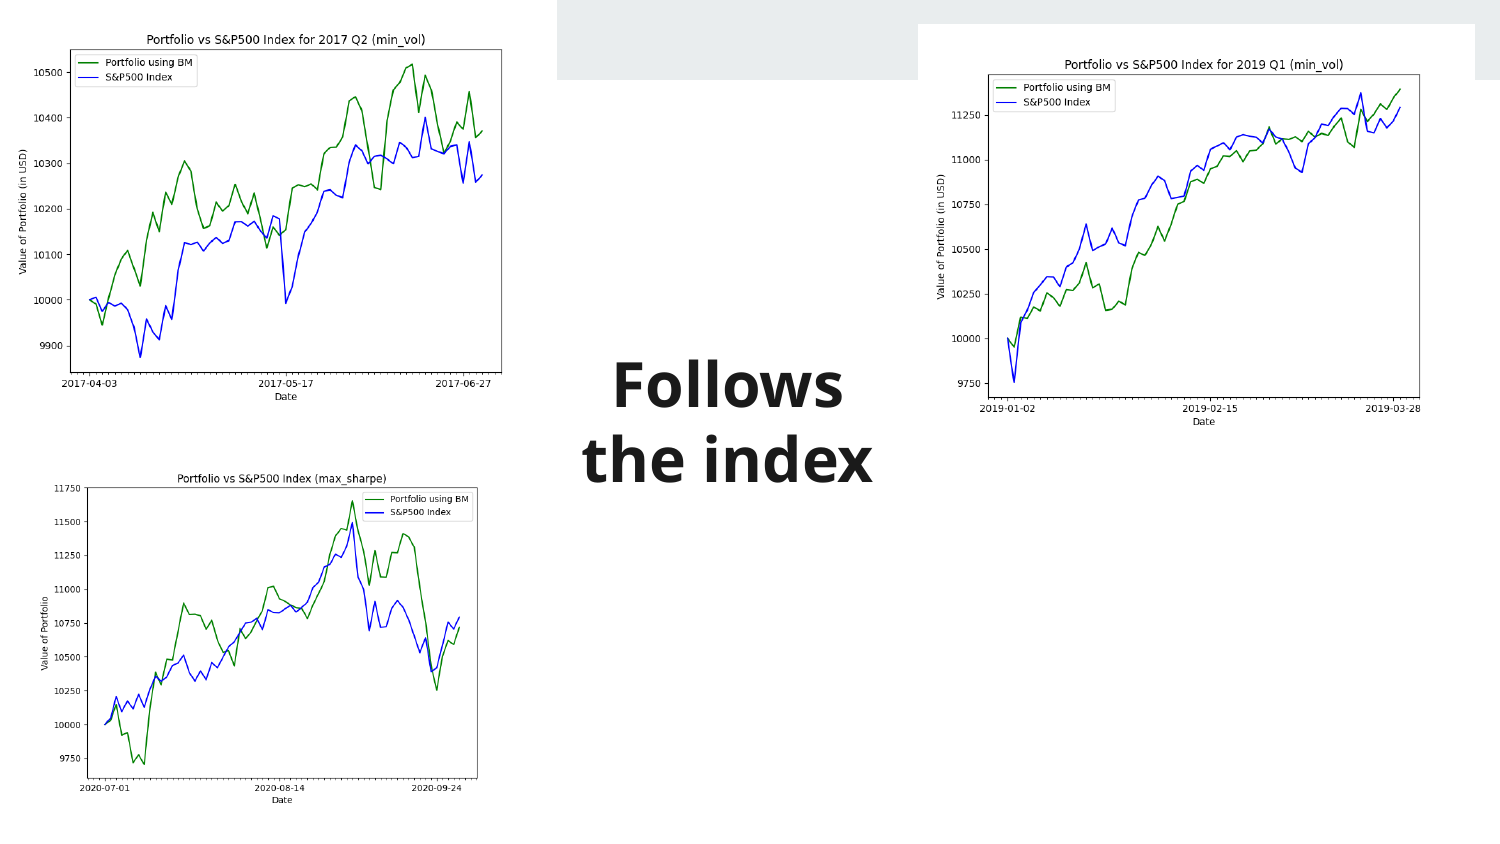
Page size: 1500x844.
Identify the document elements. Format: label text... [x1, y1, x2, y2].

picture [0, 0, 557, 418]
title Follows the index [561, 329, 894, 500]
picture [918, 24, 1476, 443]
picture [24, 441, 528, 819]
